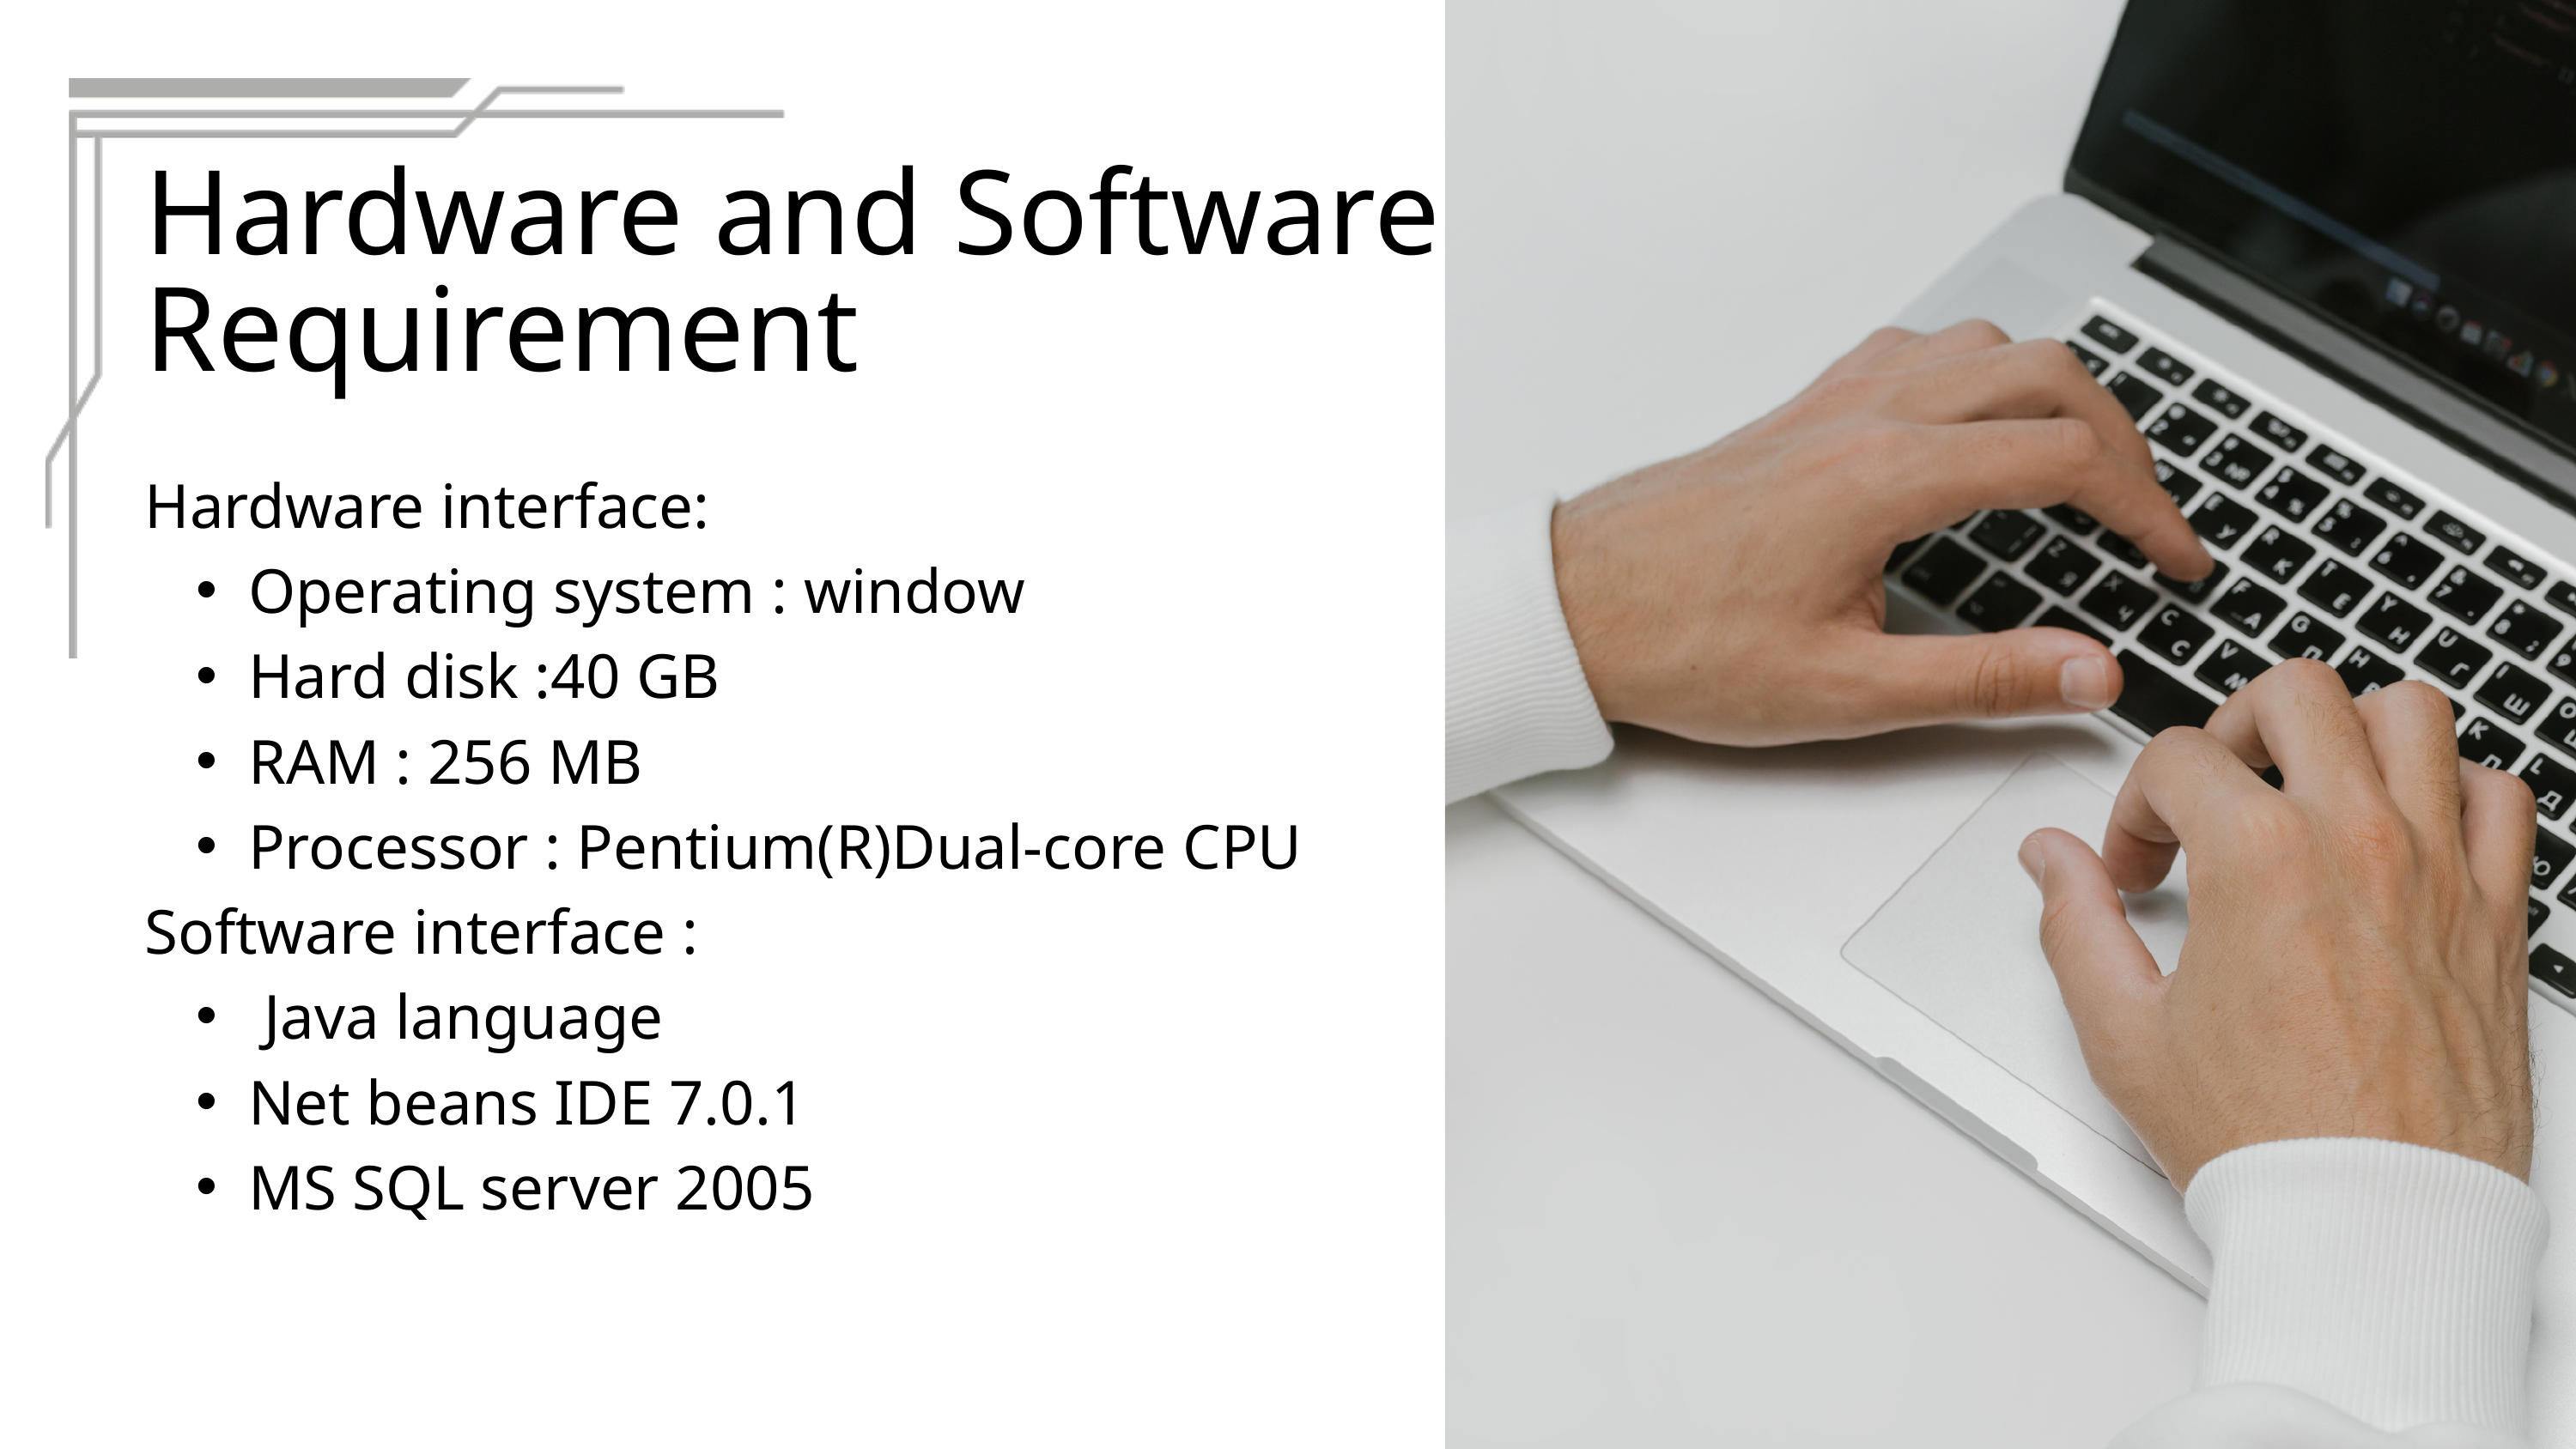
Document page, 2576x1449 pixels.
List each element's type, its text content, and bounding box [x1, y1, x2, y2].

text_box Hardware interface:​ Operating system : window​ Hard disk :40 GB​ RAM : 256 MB​ Processor : Pentium(R)Dual-core CPU​ Software interface :​ Java language​ Net beans IDE 7.0.1​ MS SQL server 2005​​ [144, 455, 1364, 1307]
text_box [45, 78, 786, 658]
text_box [1444, 0, 2576, 1449]
text_box Hardware and Software Requirement [144, 161, 1507, 395]
